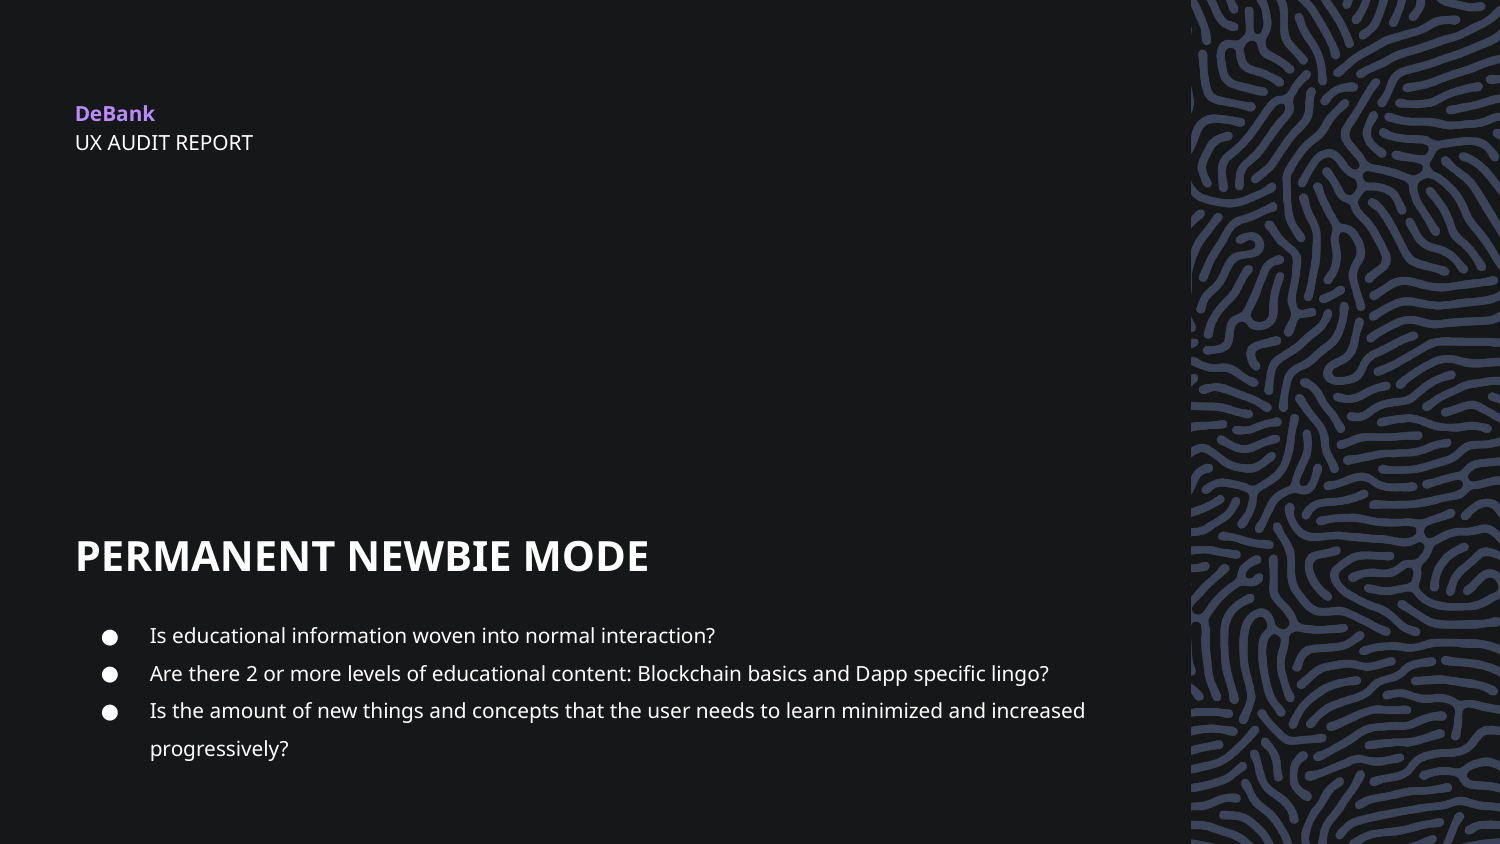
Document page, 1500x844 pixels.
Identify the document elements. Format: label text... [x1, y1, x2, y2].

text_box DeBank UX AUDIT REPORT [59, 82, 272, 170]
picture [1190, 0, 1500, 844]
text_box PERMANENT NEWBIE MODE [59, 457, 1137, 595]
text_box Is educational information woven into normal interaction? Are there 2 or more levels of educational content: Blockchain basics and Dapp specific lingo? Is the amount of new things and concepts that the user needs to learn minimized and increased progressively? [59, 595, 1124, 776]
